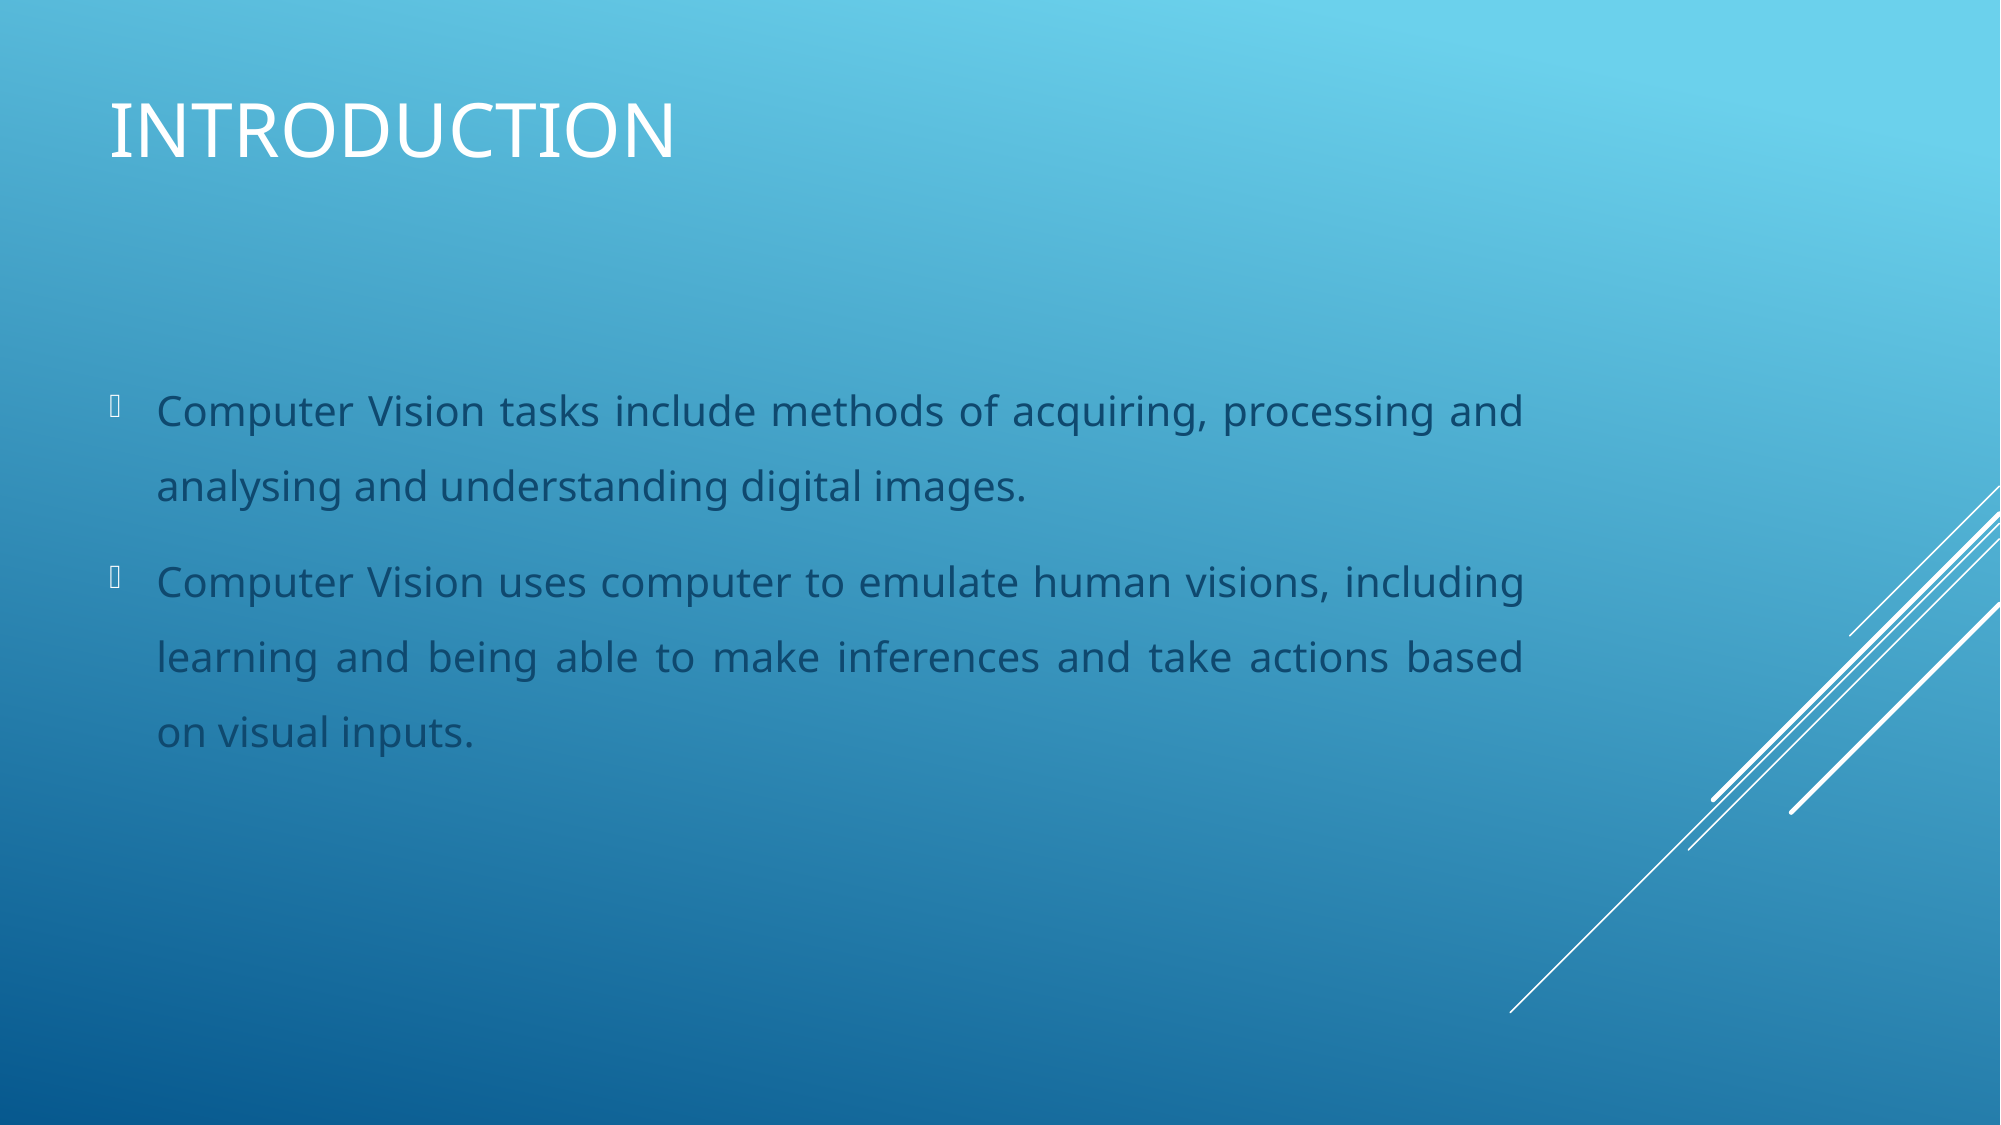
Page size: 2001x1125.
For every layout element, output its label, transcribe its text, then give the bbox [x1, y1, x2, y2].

list Computer Vision tasks include methods of acquiring, processing and analysing and understanding digital images. Computer Vision uses computer to emulate human visions, including learning and being able to make inferences and take actions based on visual inputs. [94, 221, 1541, 894]
title Introduction [94, 33, 1495, 221]
